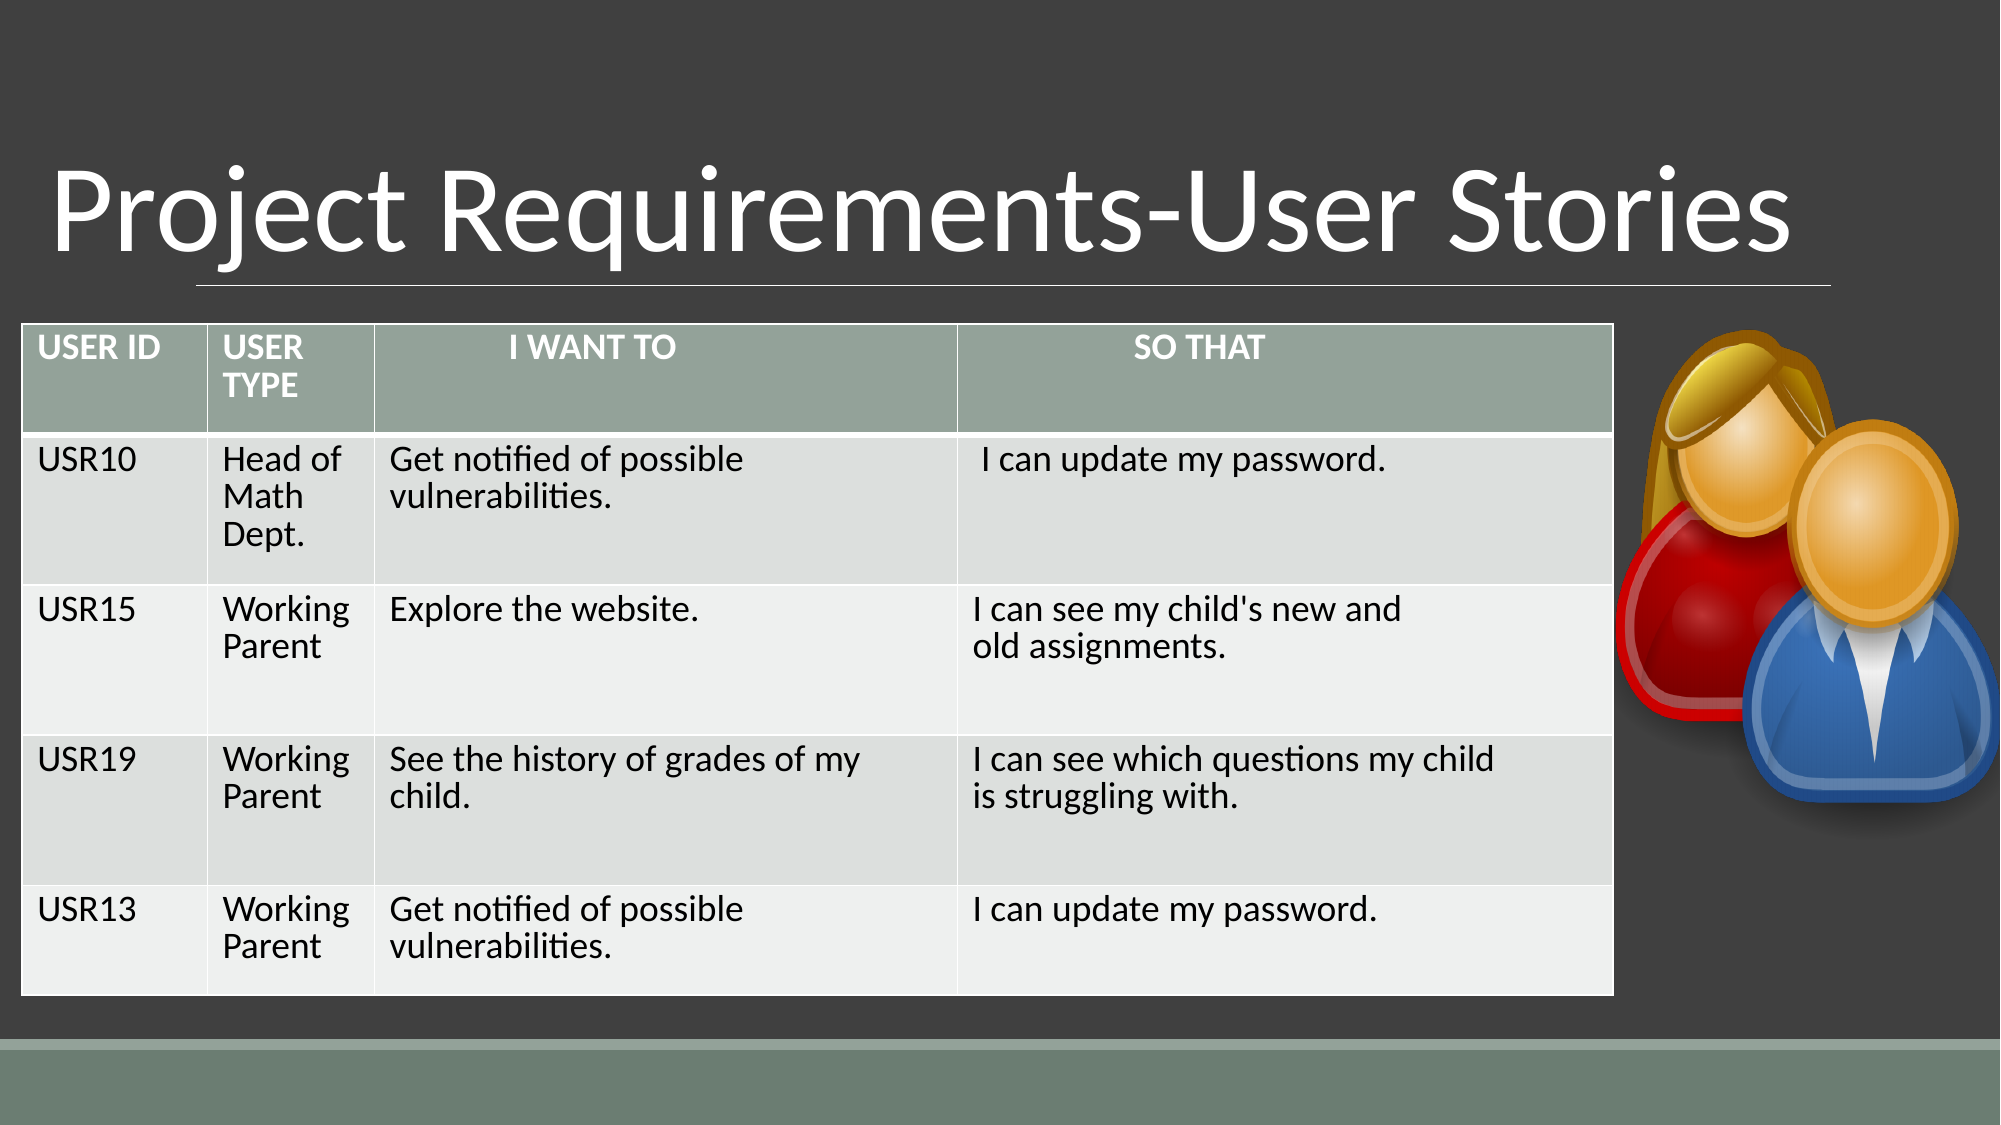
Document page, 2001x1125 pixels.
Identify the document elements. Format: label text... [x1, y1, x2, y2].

table_header SO THAT [958, 325, 1582, 432]
table_cell See the history of grades of my child. [375, 736, 957, 885]
table_cell Head of Math Dept. [208, 438, 374, 584]
table_cell Get notified of possible vulnerabilities. [375, 886, 957, 994]
table_cell I can update my password. [958, 438, 1582, 584]
picture [1585, 288, 2000, 861]
table_header USER ID [23, 325, 207, 432]
text_box Project Requirements-User Stories [34, 118, 1912, 323]
table_cell Working Parent [208, 886, 374, 994]
text_box [0, 1038, 2000, 1051]
table_header I WANT TO [375, 325, 957, 432]
table_cell Get notified of possible vulnerabilities. [375, 438, 957, 584]
table_cell I can see which questions my child is struggling with. [958, 736, 1612, 885]
table_cell Explore the website. [375, 586, 957, 734]
table_cell USR19 [23, 736, 207, 885]
text_box [0, 1051, 2000, 1125]
table_cell I can see my child's new and old assignments. [958, 586, 1582, 734]
table_cell USR10 [23, 438, 207, 584]
table_cell Working Parent [208, 736, 374, 885]
table_header USER TYPE [208, 325, 374, 432]
table_cell Working Parent [208, 586, 374, 734]
table_cell USR15 [23, 586, 207, 734]
table_cell I can update my password. [958, 886, 1612, 994]
table_cell USR13 [23, 886, 207, 994]
